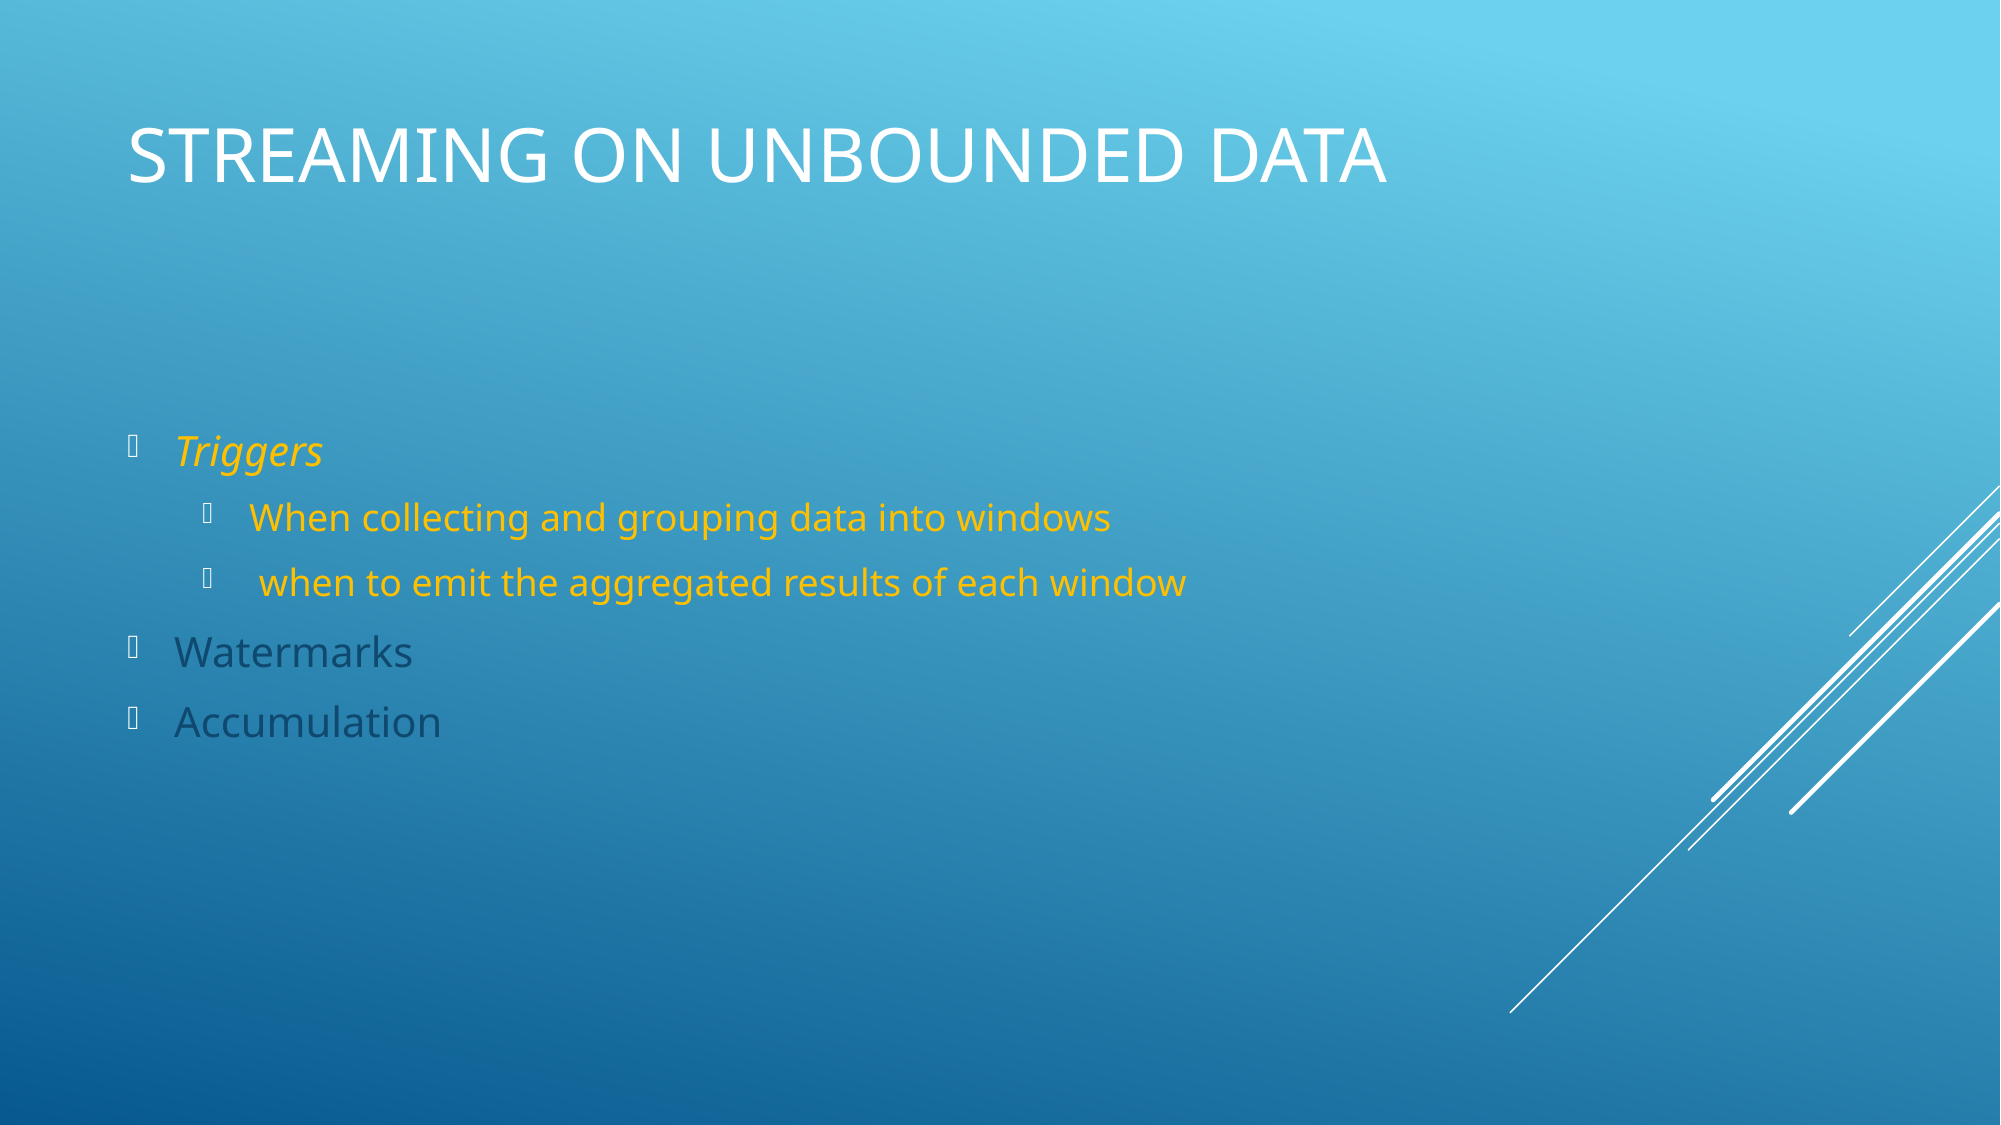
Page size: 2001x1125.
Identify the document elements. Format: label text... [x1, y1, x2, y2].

title Streaming on unbounded data [112, 87, 1513, 217]
list Triggers When collecting and grouping data into windows when to emit the aggregated results of each window Watermarks Accumulation [112, 279, 1513, 979]
